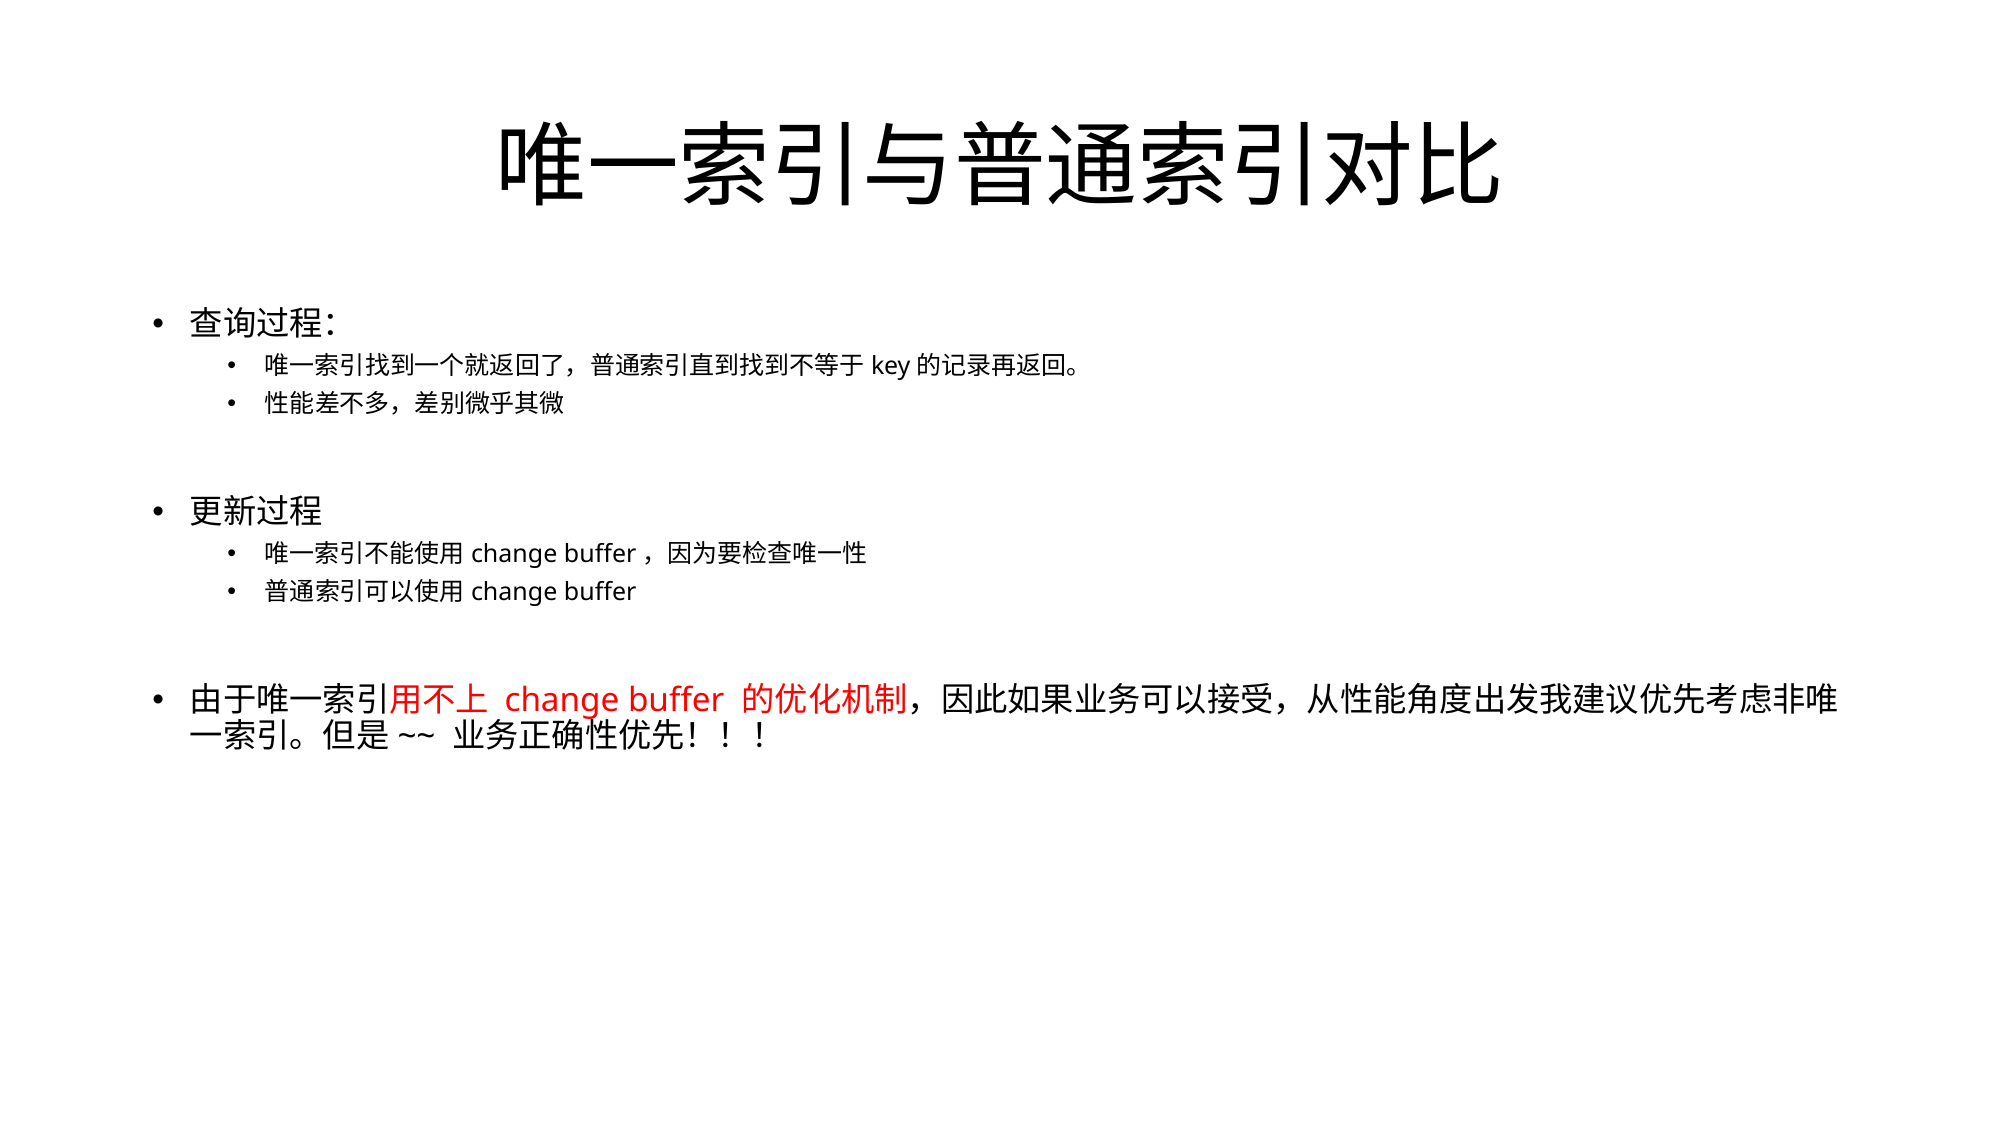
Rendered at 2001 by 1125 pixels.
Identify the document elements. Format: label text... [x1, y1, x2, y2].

title 唯一索引与普通索引对比 [137, 59, 1863, 278]
list 查询过程： 唯一索引找到一个就返回了，普通索引直到找到不等于key的记录再返回。 性能差不多，差别微乎其微 更新过程 唯一索引不能使用change buffer，因为要检查唯一性 普通索引可以使用change buffer 由于唯一索引用不上 change buffer 的优化机制，因此如果业务可以接受，从性能角度出发我建议优先考虑非唯一索引。但是~~ 业务正确性优先！！！ [137, 299, 1863, 1014]
